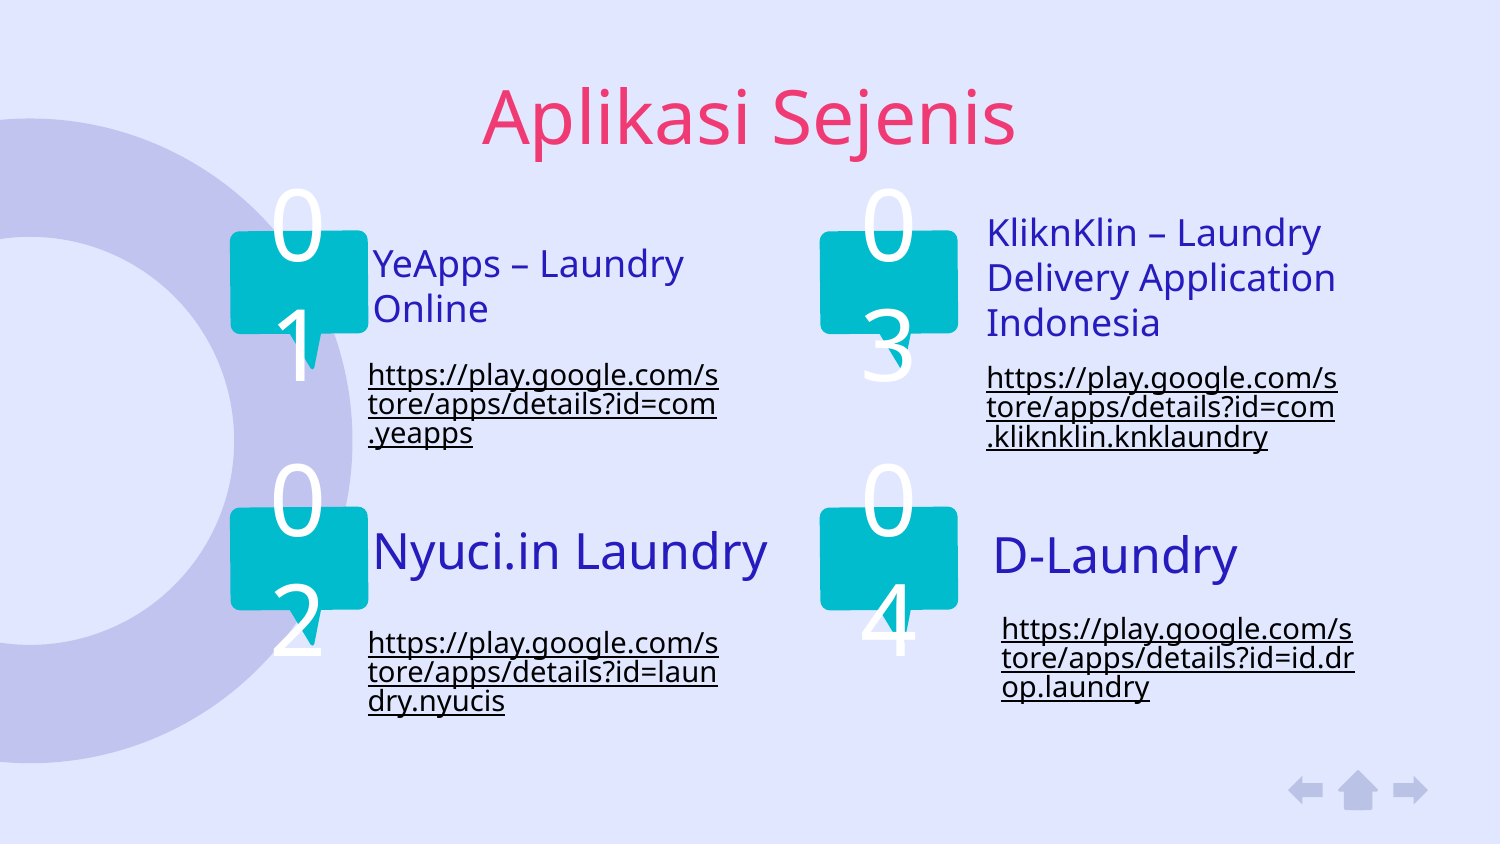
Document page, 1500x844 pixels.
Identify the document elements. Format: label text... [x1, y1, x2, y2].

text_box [226, 500, 375, 647]
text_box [816, 500, 965, 647]
text_box [1393, 775, 1428, 805]
text_box [1288, 775, 1323, 805]
subtitle KliknKlin – Laundry Delivery Application Indonesia [971, 246, 1353, 344]
title Aplikasi Sejenis [302, 54, 1198, 184]
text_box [226, 224, 375, 371]
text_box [816, 224, 965, 371]
subtitle https://play.google.com/store/apps/details?id=com.yeapps [352, 341, 739, 408]
subtitle https://play.google.com/store/apps/details?id=id.drop.laundry [986, 594, 1373, 662]
subtitle D-Laundry [977, 500, 1364, 599]
subtitle Nyuci.in Laundry [357, 496, 831, 595]
subtitle YeApps – Laundry Online [381, 246, 744, 345]
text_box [1337, 769, 1379, 811]
subtitle https://play.google.com/store/apps/details?id=com.kliknklin.knklaundry [971, 344, 1358, 411]
subtitle https://play.google.com/store/apps/details?id=laundry.nyucis [352, 609, 739, 676]
